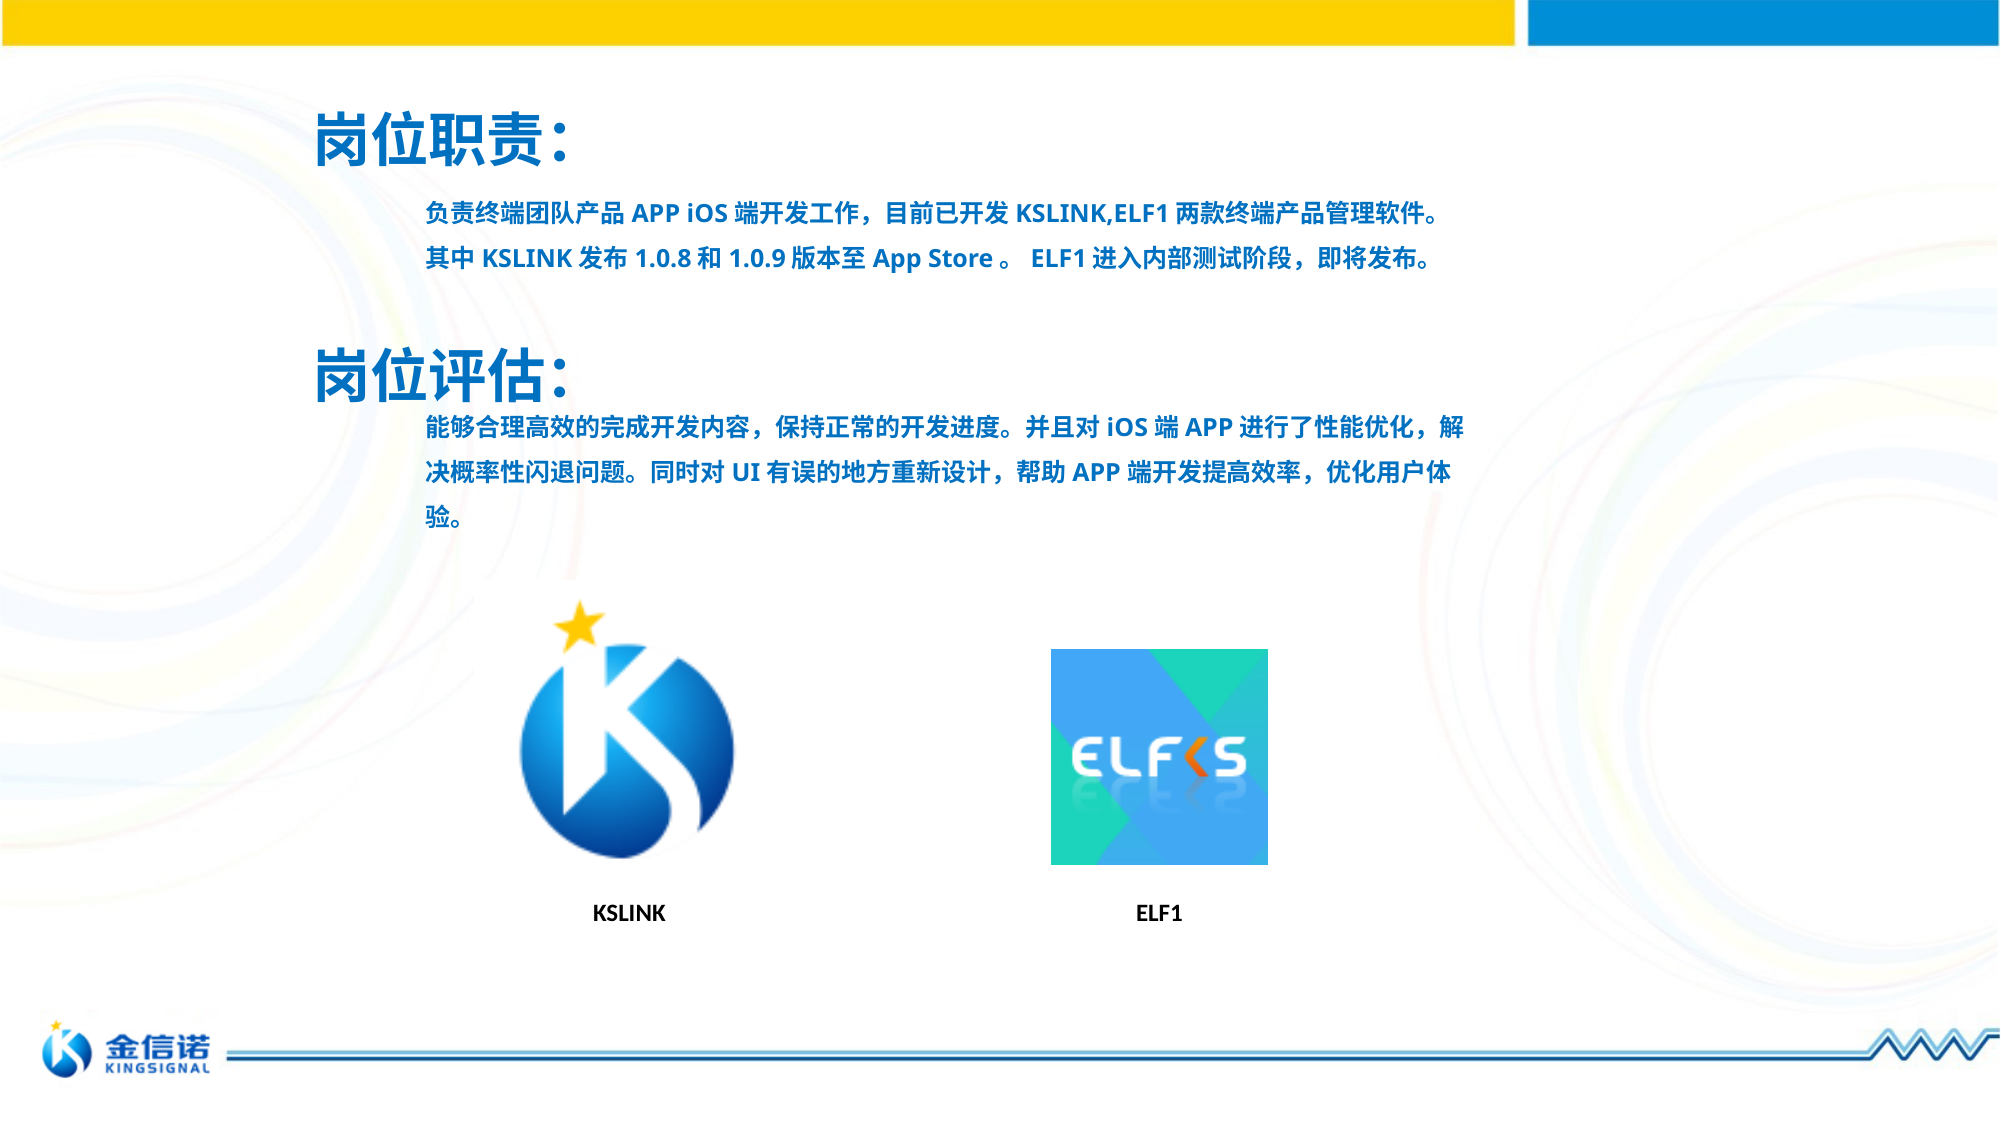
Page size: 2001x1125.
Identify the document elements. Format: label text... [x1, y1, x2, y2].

text_box ELF1 [1121, 889, 1198, 934]
title 岗位职责： [297, 64, 2000, 182]
text_box 岗位评估： [297, 300, 2000, 418]
text_box 能够合理高效的完成开发内容，保持正常的开发进度。并且对iOS端APP进行了性能优化，解决概率性闪退问题。同时对UI有误的地方重新设计，帮助APP端开发提高效率，优化用户体验。 [410, 417, 1481, 537]
text_box 负责终端团队产品APP iOS端开发工作，目前已开发KSLINK,ELF1两款终端产品管理软件。其中KSLINK发布1.0.8和1.0.9版本至App Store。ELF1进入内部测试阶段，即将发布。 [410, 181, 1481, 300]
picture [0, 0, 2001, 1125]
text_box KSLINK [578, 890, 681, 934]
